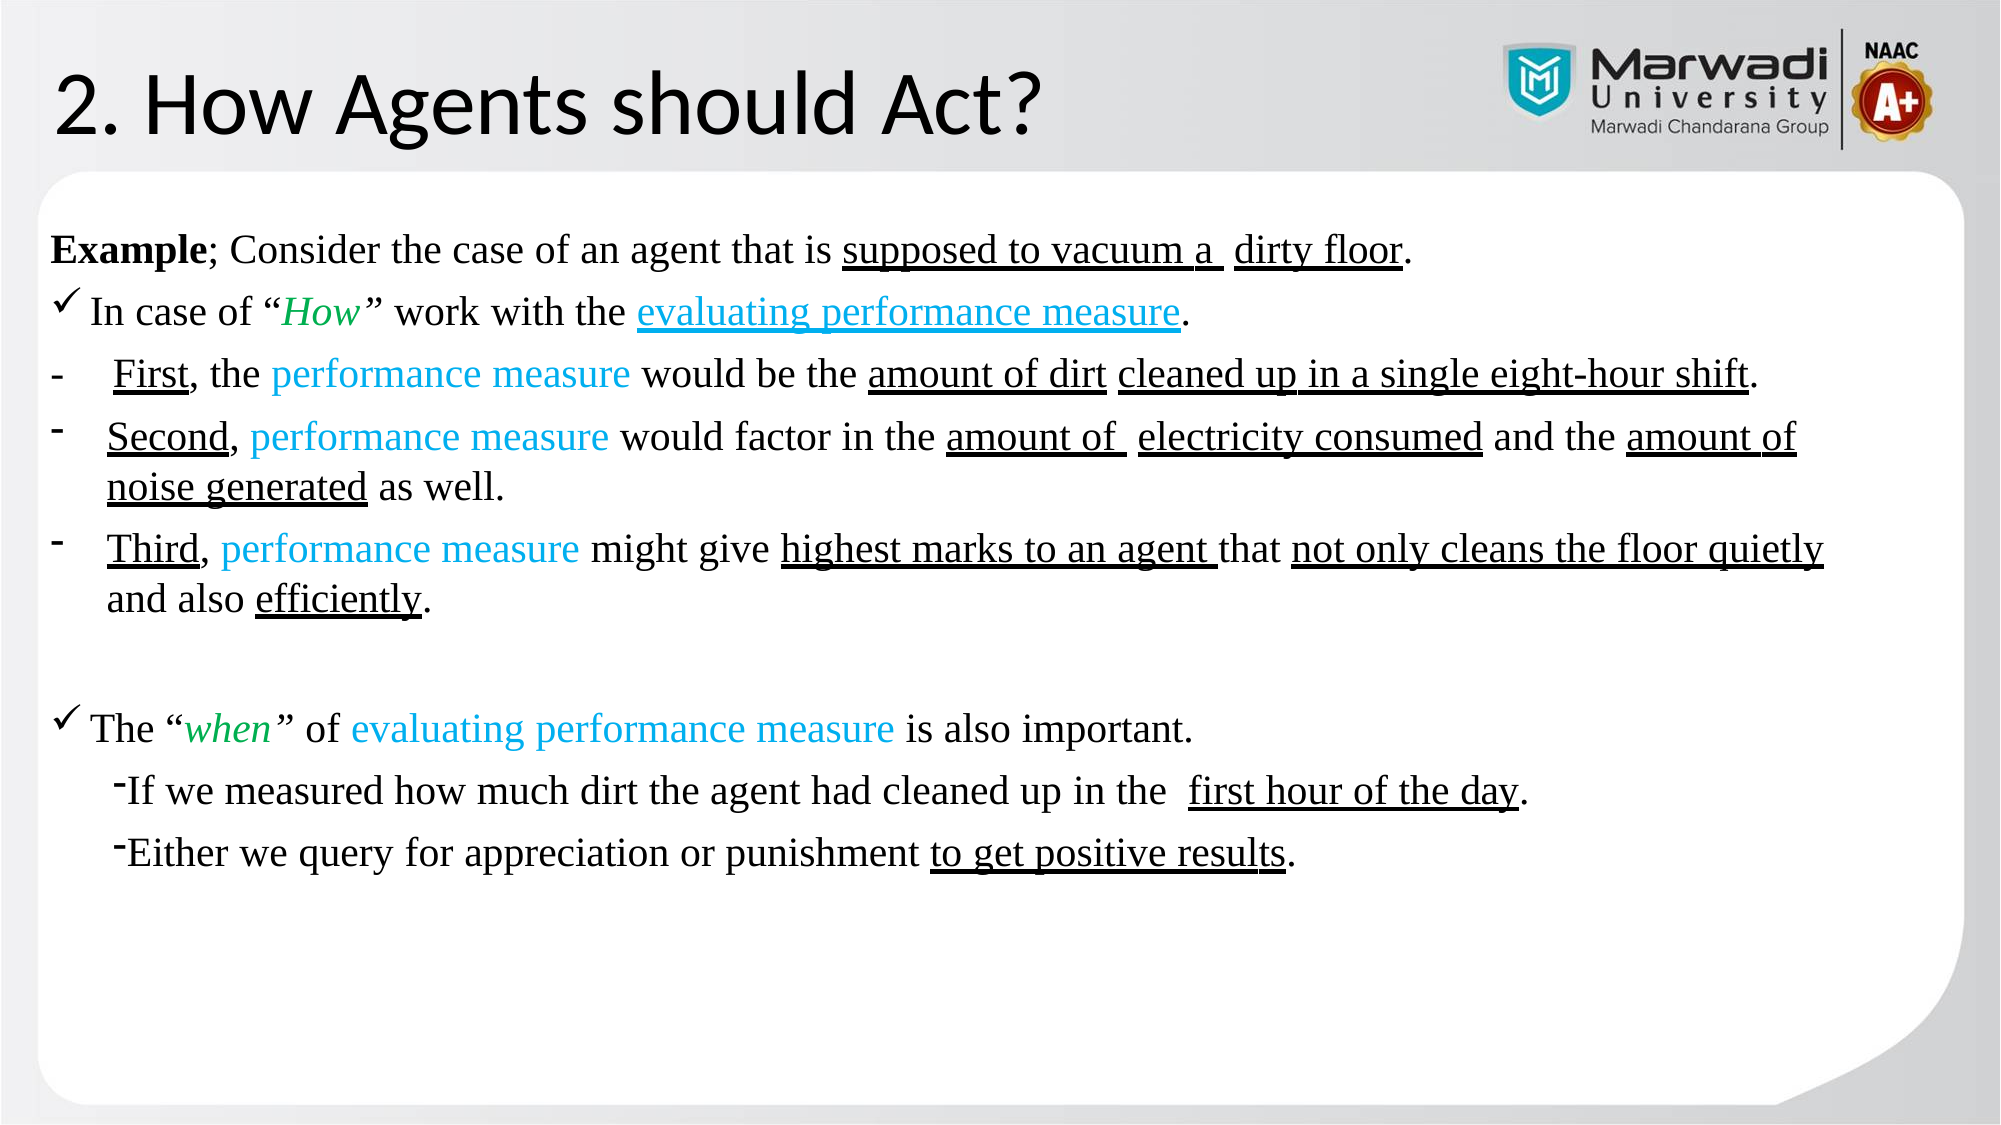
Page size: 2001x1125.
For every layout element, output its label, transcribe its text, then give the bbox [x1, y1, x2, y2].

title 2. How Agents should Act? [48, 2, 1361, 193]
picture [0, 0, 2001, 1125]
text_box Example; Consider the case of an agent that is supposed to vacuum a dirty floor. In case of “How” work with the evaluating performance measure. - First, the performance measure would be the amount of dirt cleaned up in a single eight-hour shift. Second, performance measure would factor in the amount of electricity consumed and the amount of noise generated as well. Third, performance measure might give highest marks to an agent that not only cleans the floor quietly and also efficiently. The “when” of evaluating performance measure is also important. If we measured how much dirt the agent had cleaned up in the first hour of the day. Either we query for appreciation or punishment to get positive results. [48, 220, 1950, 937]
